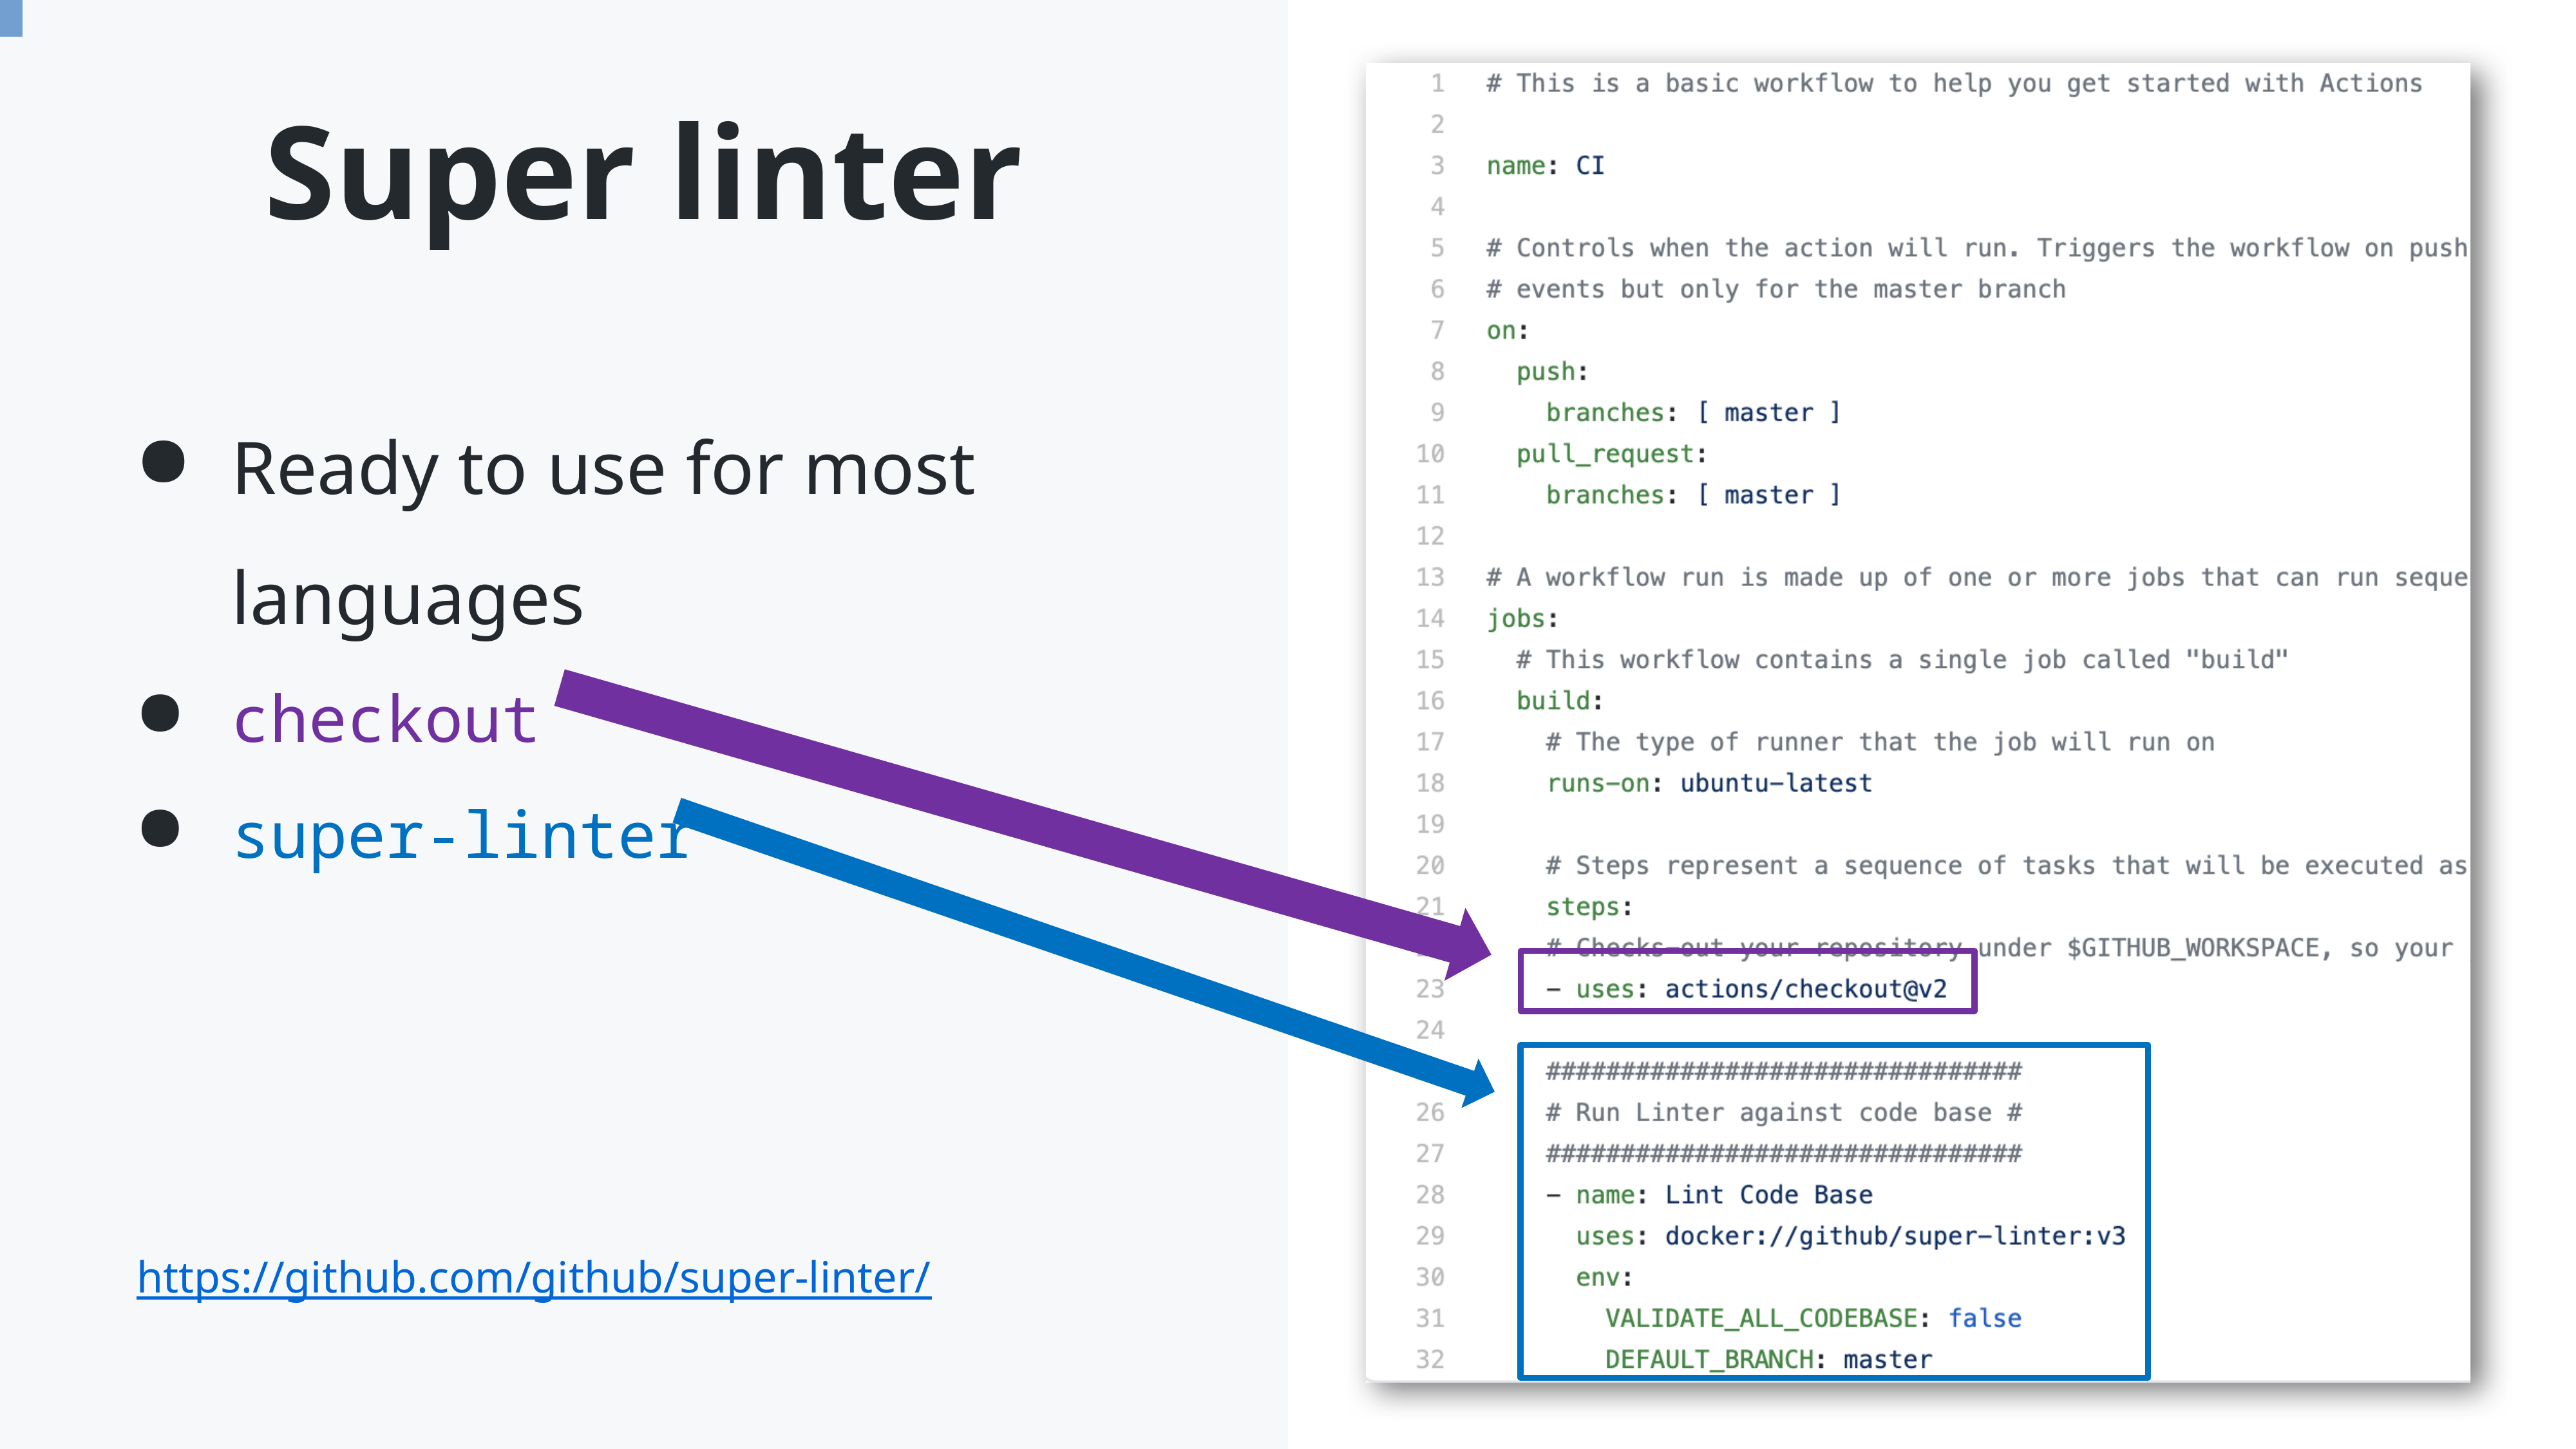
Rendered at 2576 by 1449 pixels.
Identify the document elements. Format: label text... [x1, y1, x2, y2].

title Super linter [0, 101, 1287, 251]
text_box [672, 797, 1365, 1061]
text_box [554, 669, 1365, 939]
list Ready to use for most languages checkout super-linter [97, 372, 1040, 1449]
picture [1365, 62, 2471, 1385]
text_box https://github.com/github/super-linter/ [131, 1235, 1365, 1314]
